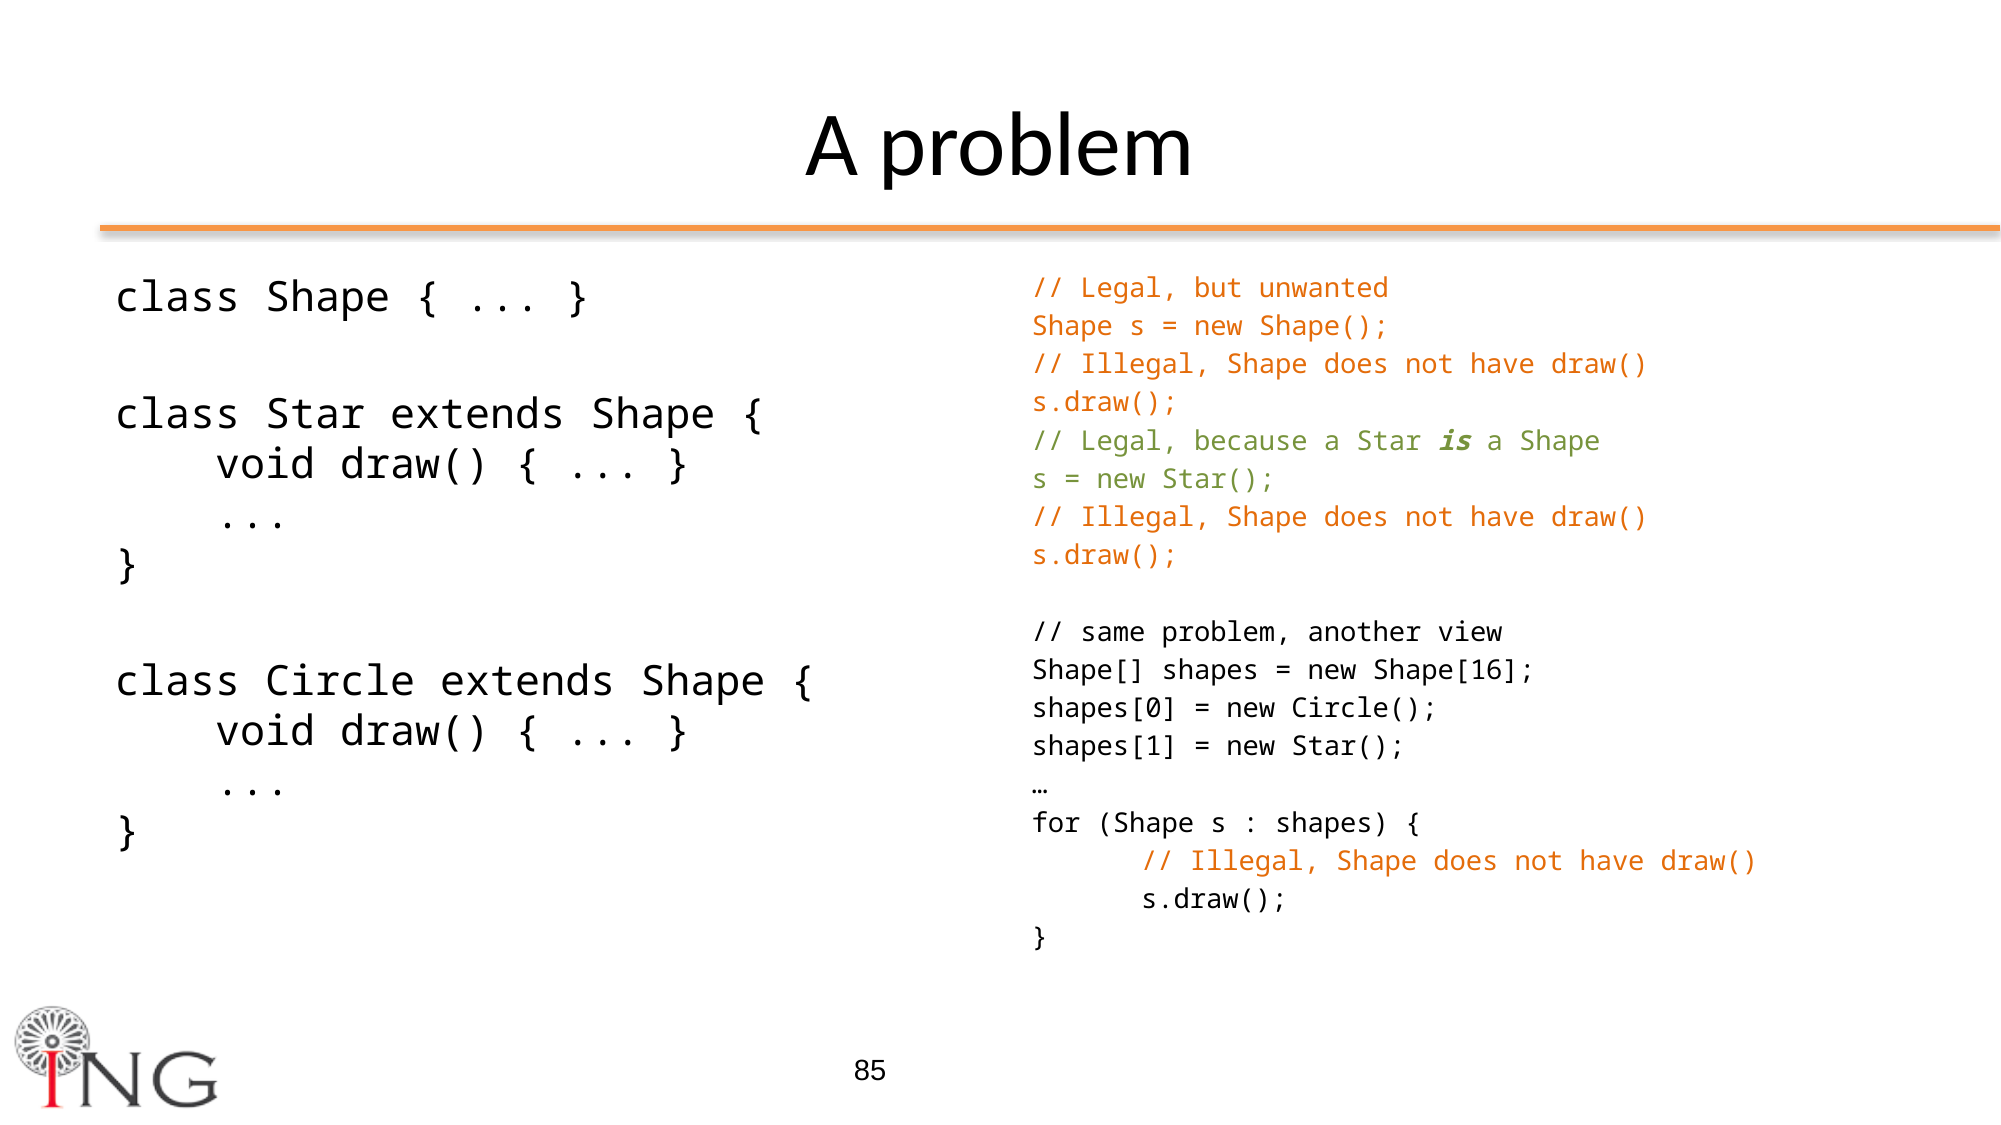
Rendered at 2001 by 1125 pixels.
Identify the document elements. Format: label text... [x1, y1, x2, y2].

slide_number 85 [839, 1043, 1900, 1104]
picture [0, 987, 244, 1125]
list // Legal, but unwanted Shape s = new Shape(); // Illegal, Shape does not have draw() s.draw(); // Legal, because a Star is a Shape s = new Star(); // Illegal, Shape does not have draw() s.draw(); // same problem, another view Shape[] shapes = new Shape[16]; shapes[0] = new Circle(); shapes[1] = new Star(); … for (Shape s : shapes) { // Illegal, Shape does not have draw() s.draw(); } [1016, 262, 1900, 1005]
list class Shape { ... } class Star extends Shape { void draw() { ... } ... } class Circle extends Shape { void draw() { ... } ... } [99, 262, 984, 1005]
title A problem [99, 45, 1900, 233]
